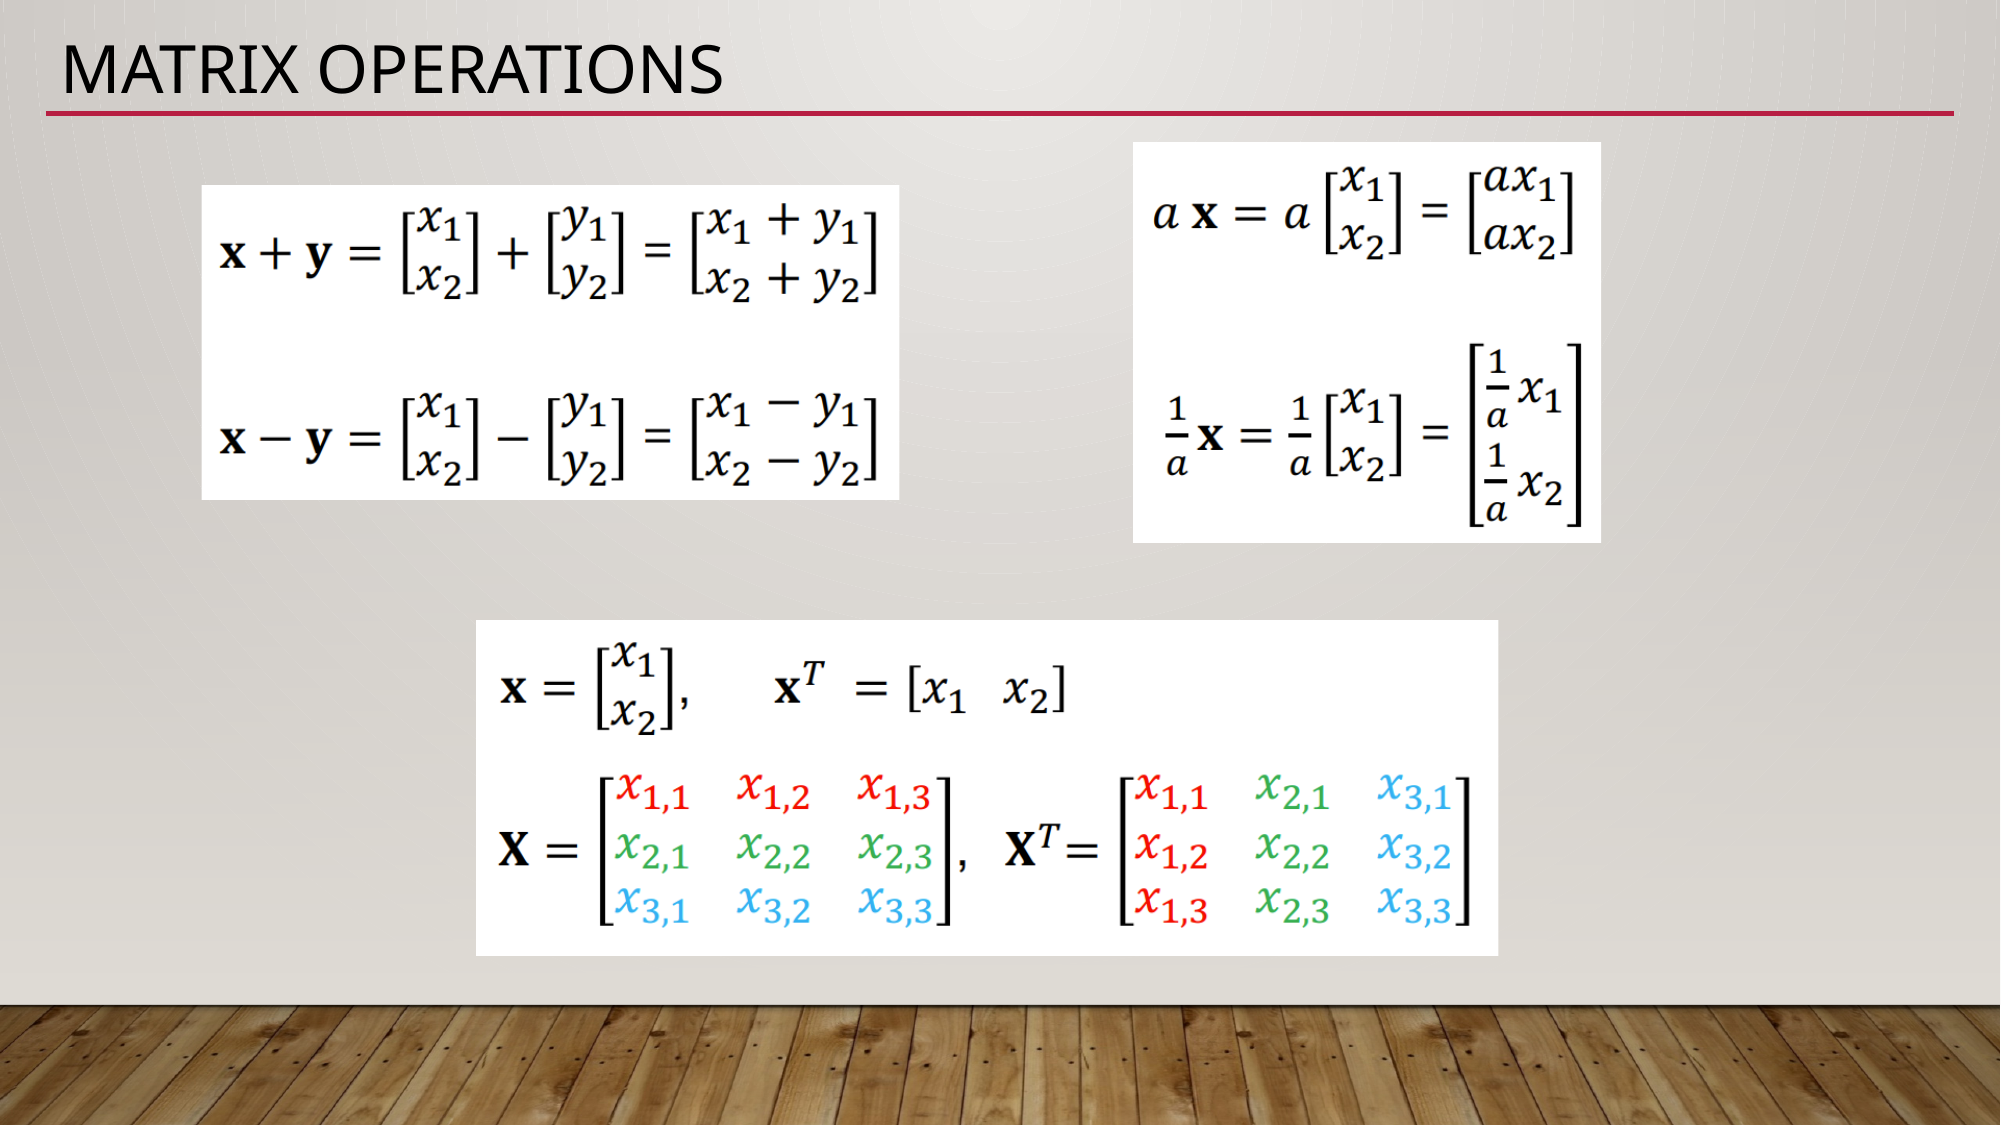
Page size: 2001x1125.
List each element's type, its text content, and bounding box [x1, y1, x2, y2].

picture [1132, 142, 1602, 543]
picture [201, 184, 900, 501]
picture [475, 620, 1499, 956]
picture [0, 1005, 2000, 1125]
title Matrix operations [45, 28, 1954, 201]
